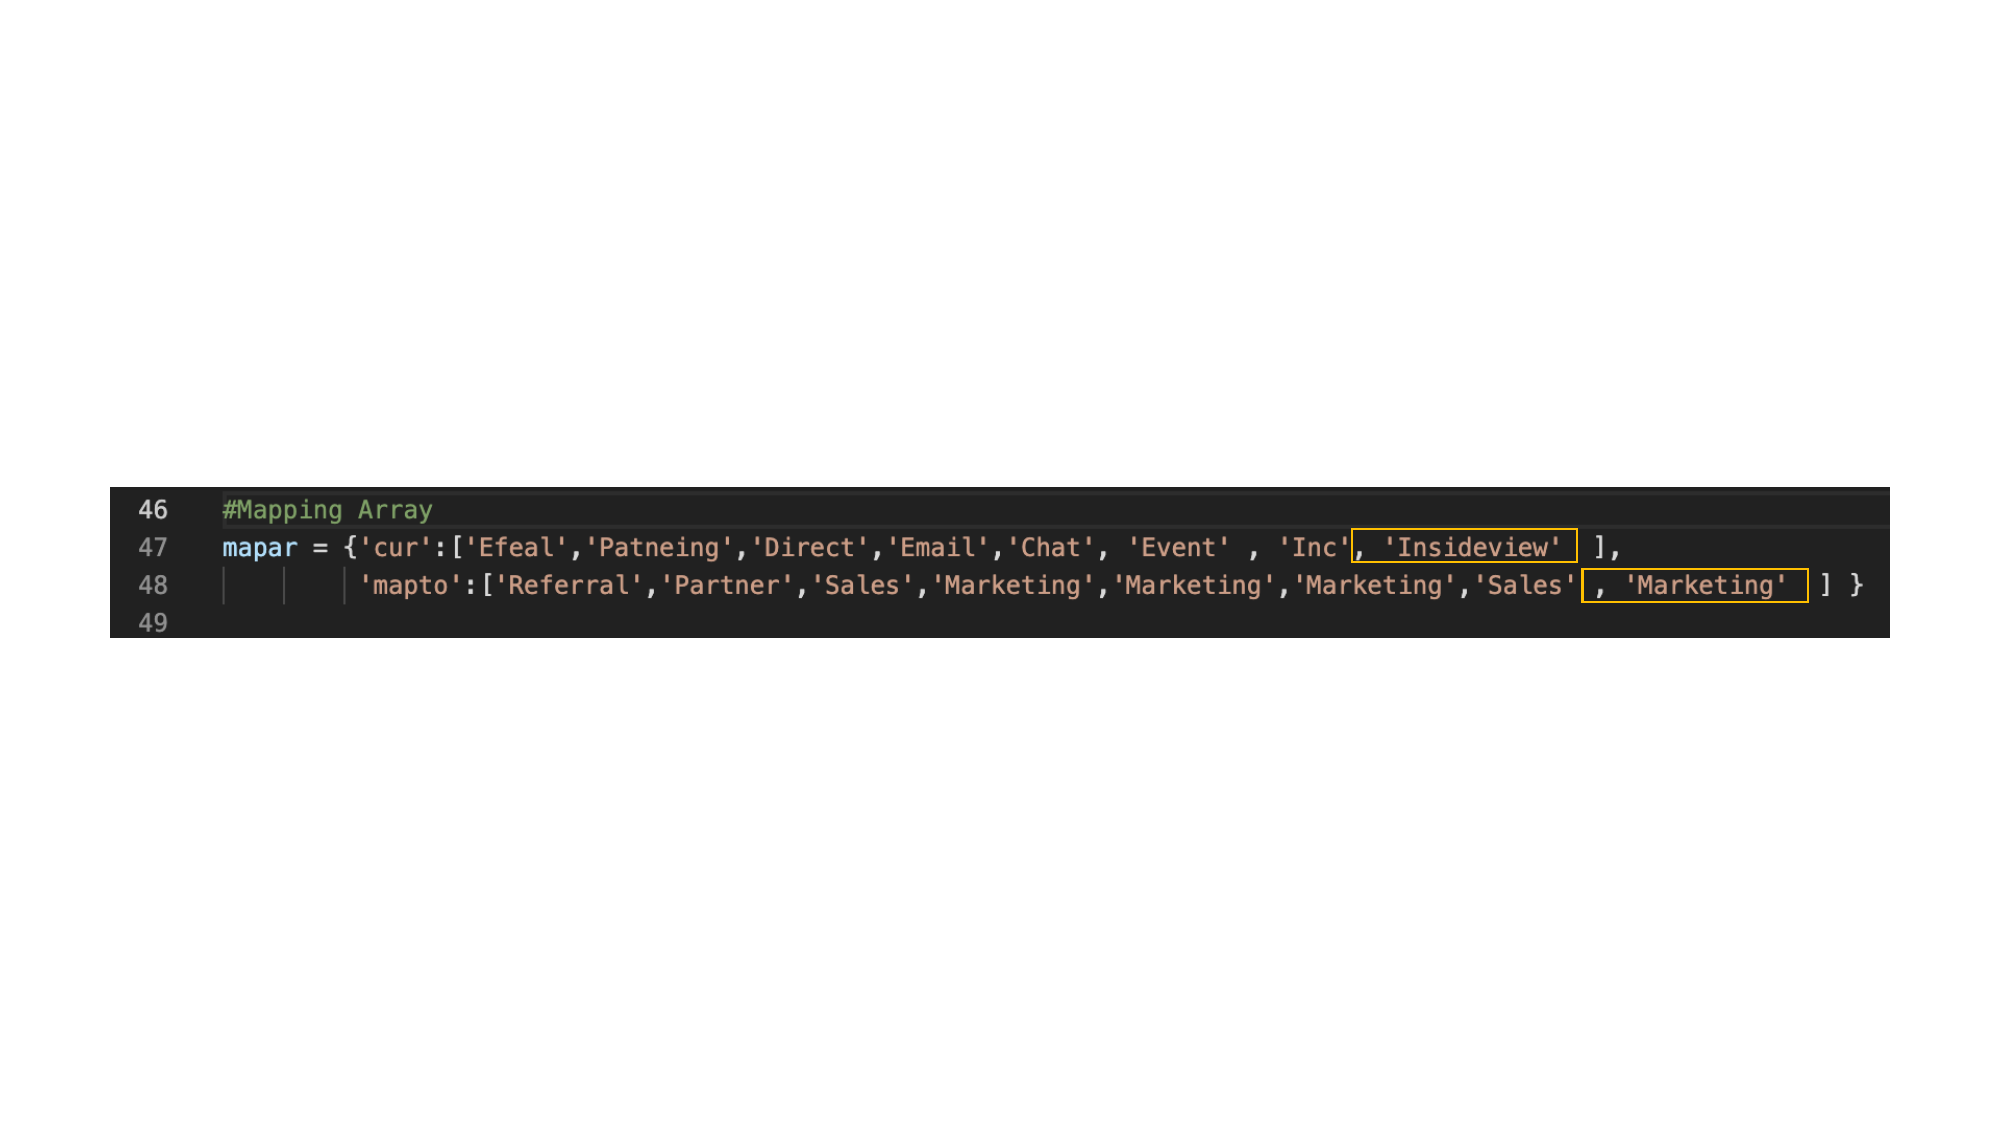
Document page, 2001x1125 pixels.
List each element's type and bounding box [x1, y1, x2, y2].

picture [110, 487, 1890, 638]
